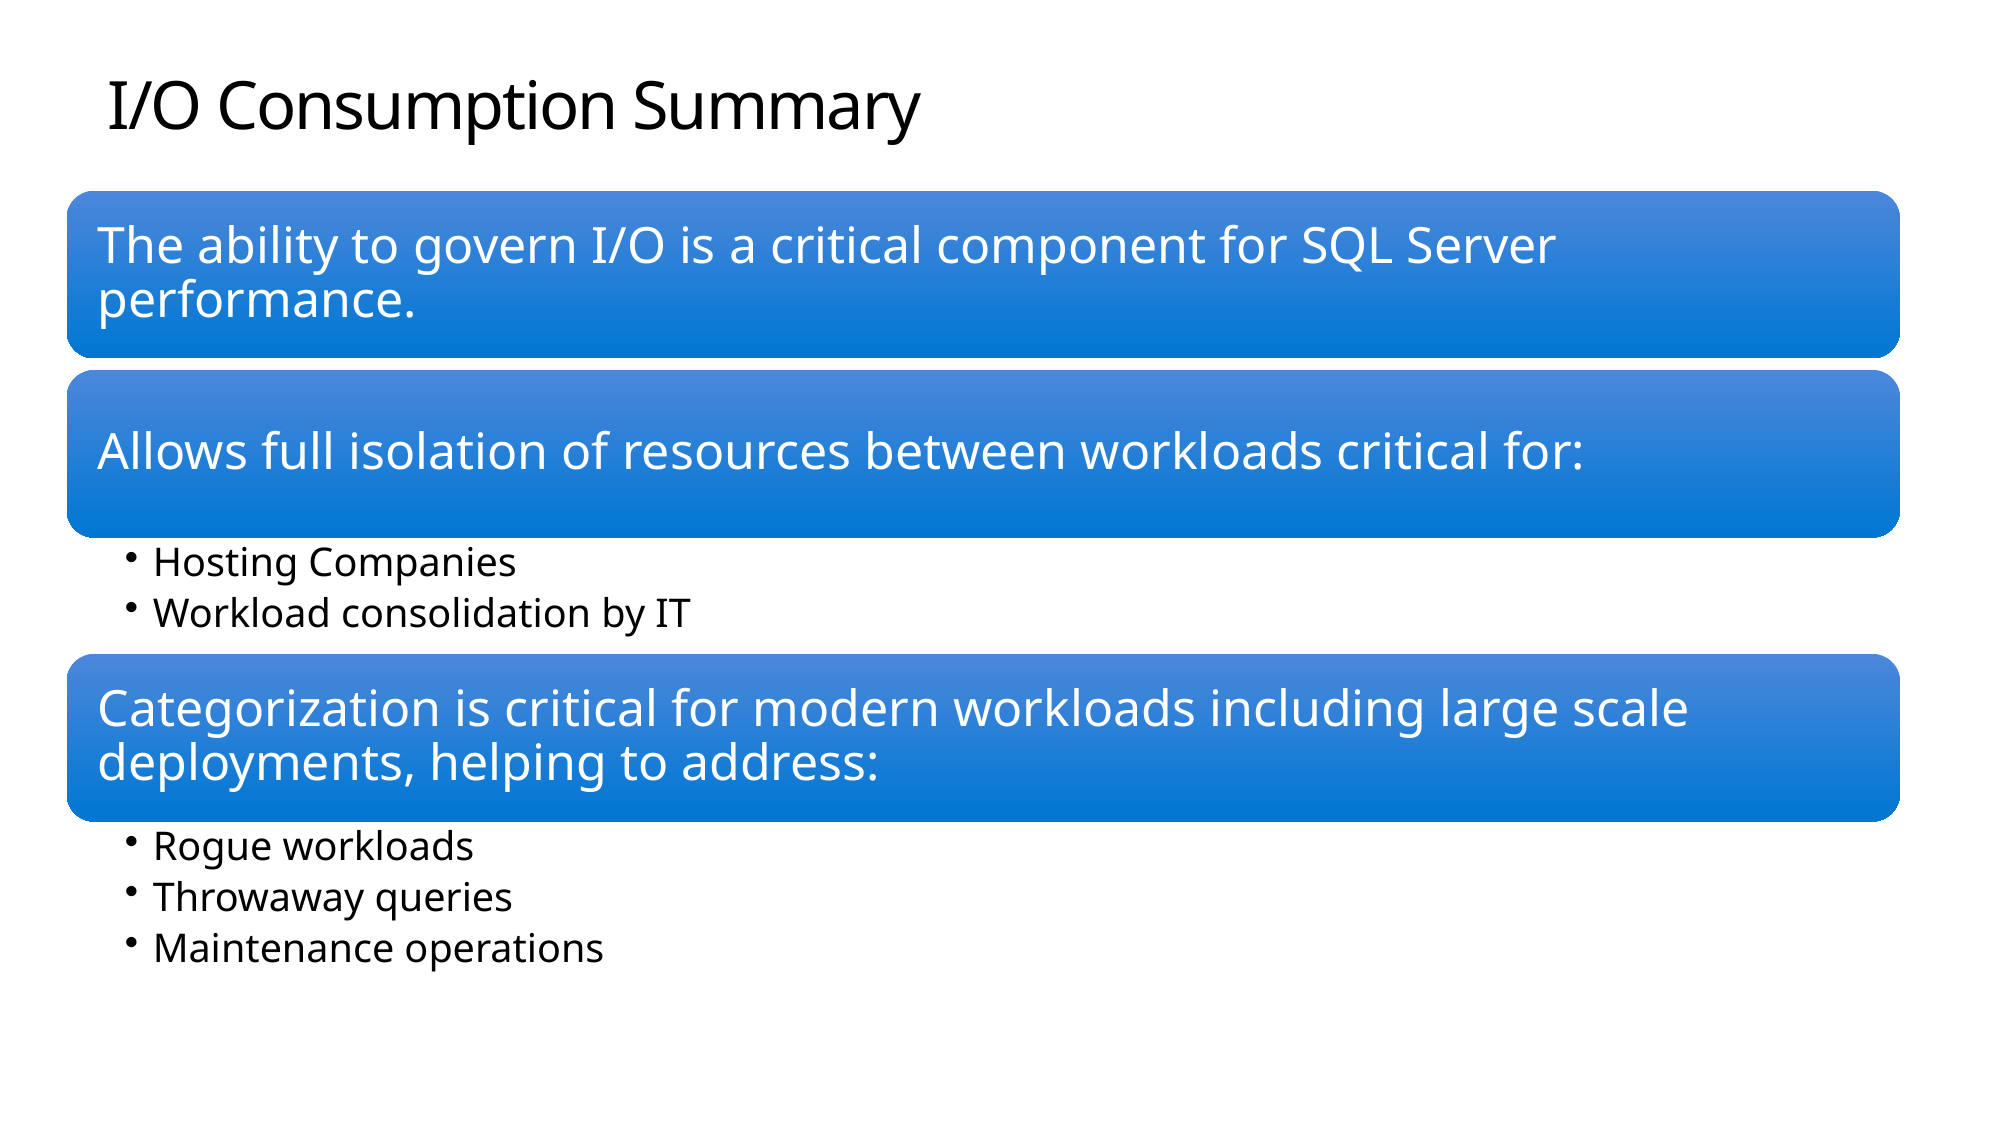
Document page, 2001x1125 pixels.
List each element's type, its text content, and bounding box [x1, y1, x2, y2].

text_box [66, 187, 1900, 1000]
title I/O Consumption Summary [107, 52, 1893, 129]
